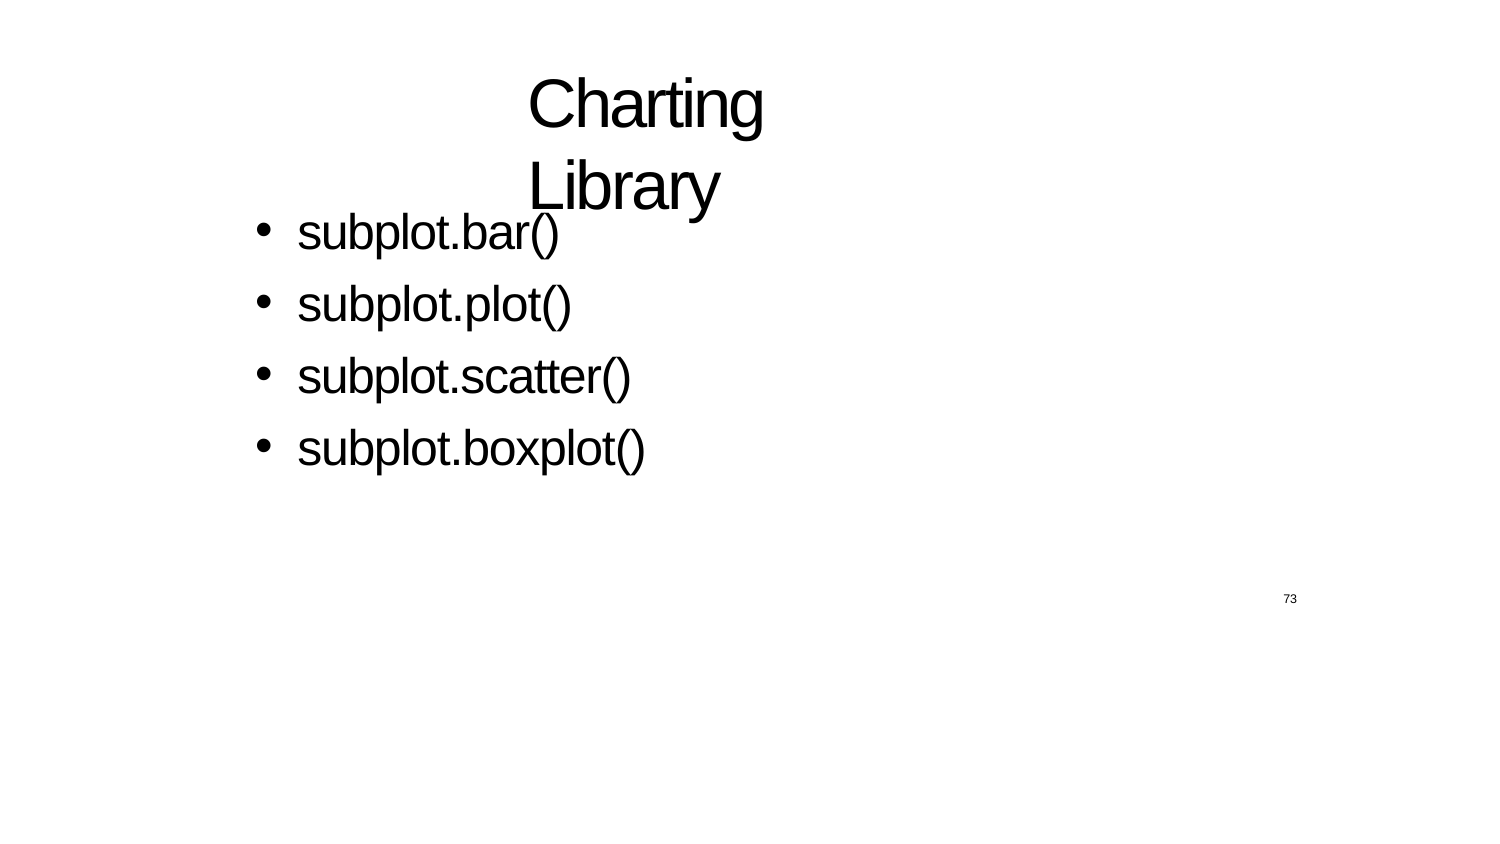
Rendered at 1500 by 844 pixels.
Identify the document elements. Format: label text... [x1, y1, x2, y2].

text_box subplot.bar() subplot.plot() subplot.scatter() subplot.boxplot() [253, 185, 649, 476]
slide_number 73 [1229, 352, 1298, 843]
title Charting Library [526, 56, 975, 224]
